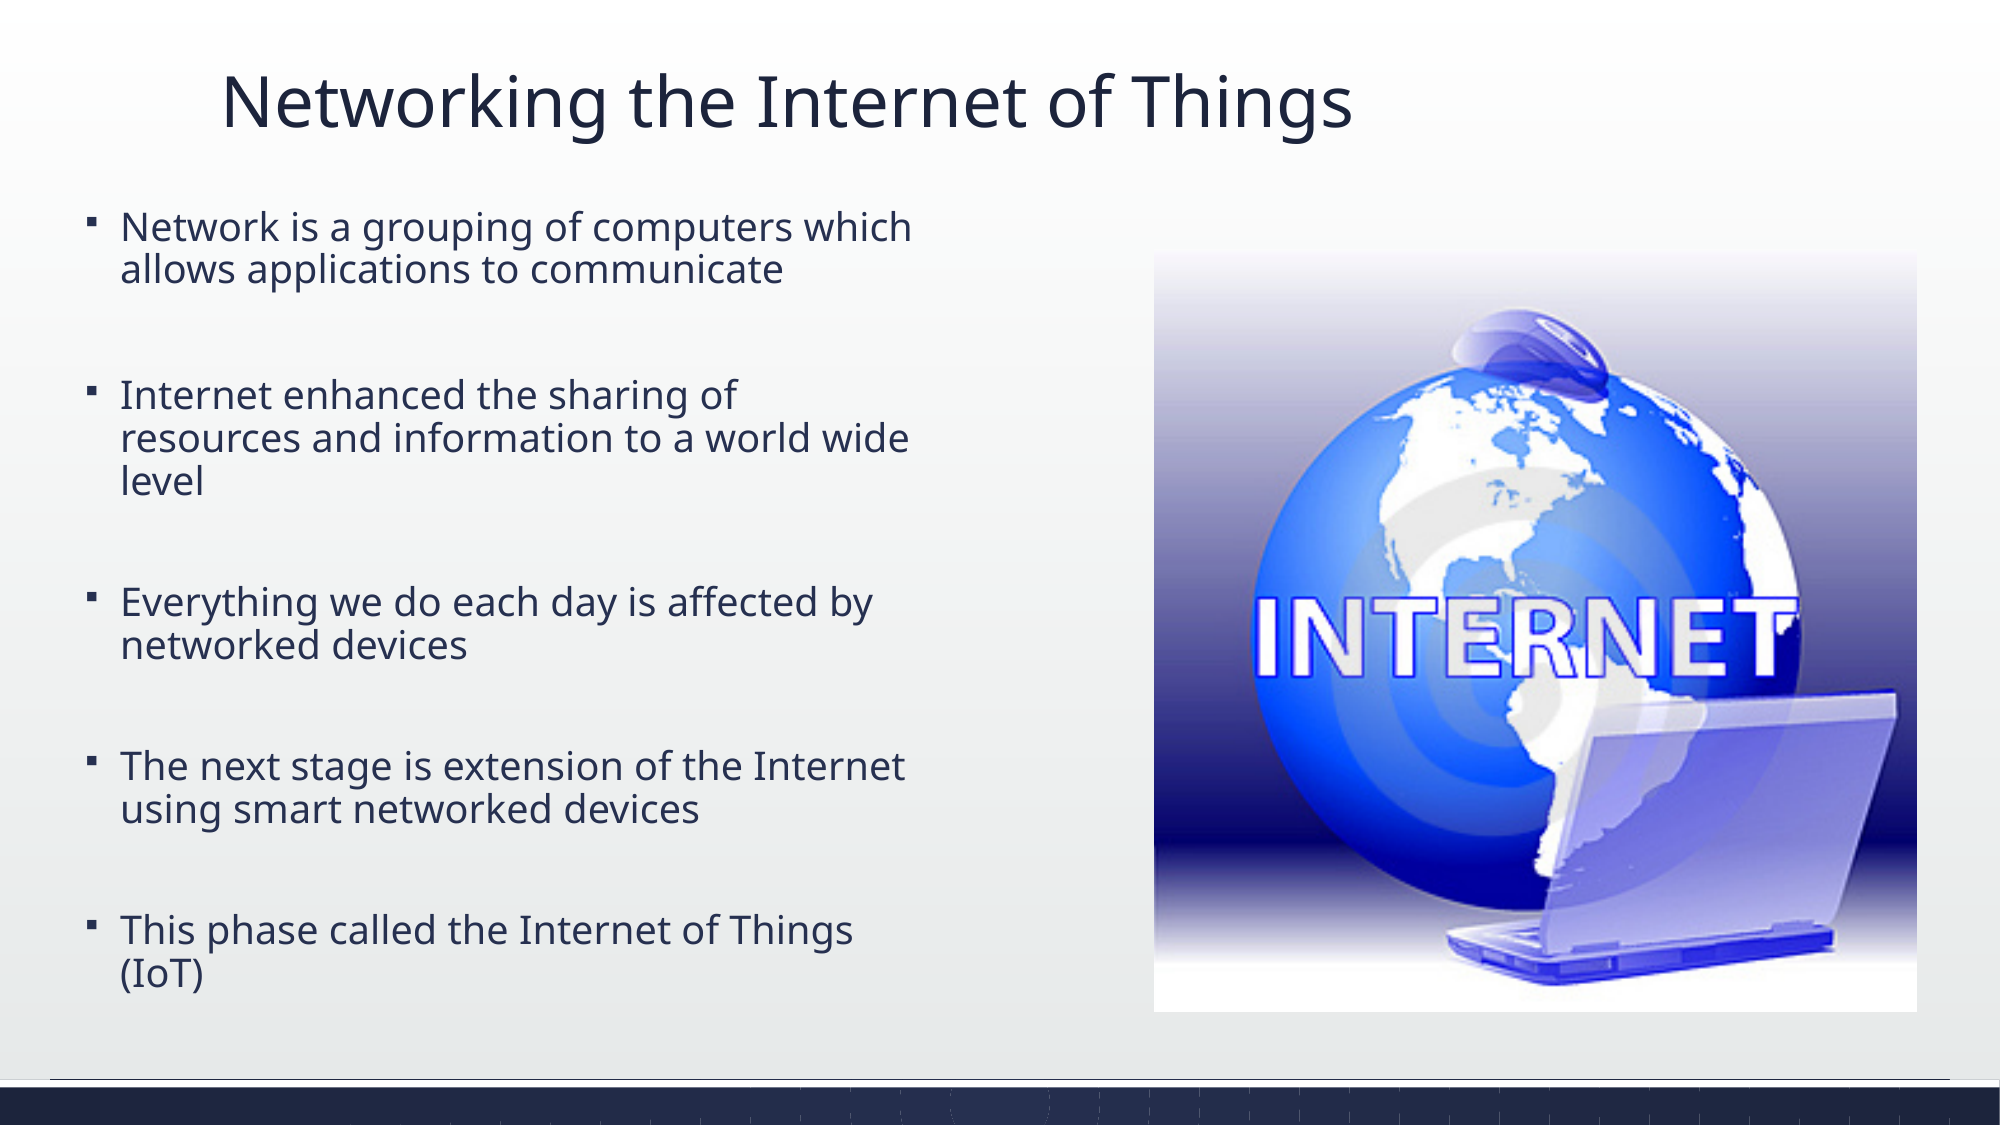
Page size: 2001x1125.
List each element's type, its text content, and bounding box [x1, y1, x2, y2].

list Network is a grouping of computers which allows applications to communicate Internet enhanced the sharing of resources and information to a world wide level Everything we do each day is affected by networked devices The next stage is extension of the Internet using smart networked devices This phase called the Internet of Things (IoT) [62, 199, 944, 1063]
title Networking the Internet of Things [205, 50, 1766, 150]
picture [1154, 249, 1917, 1013]
